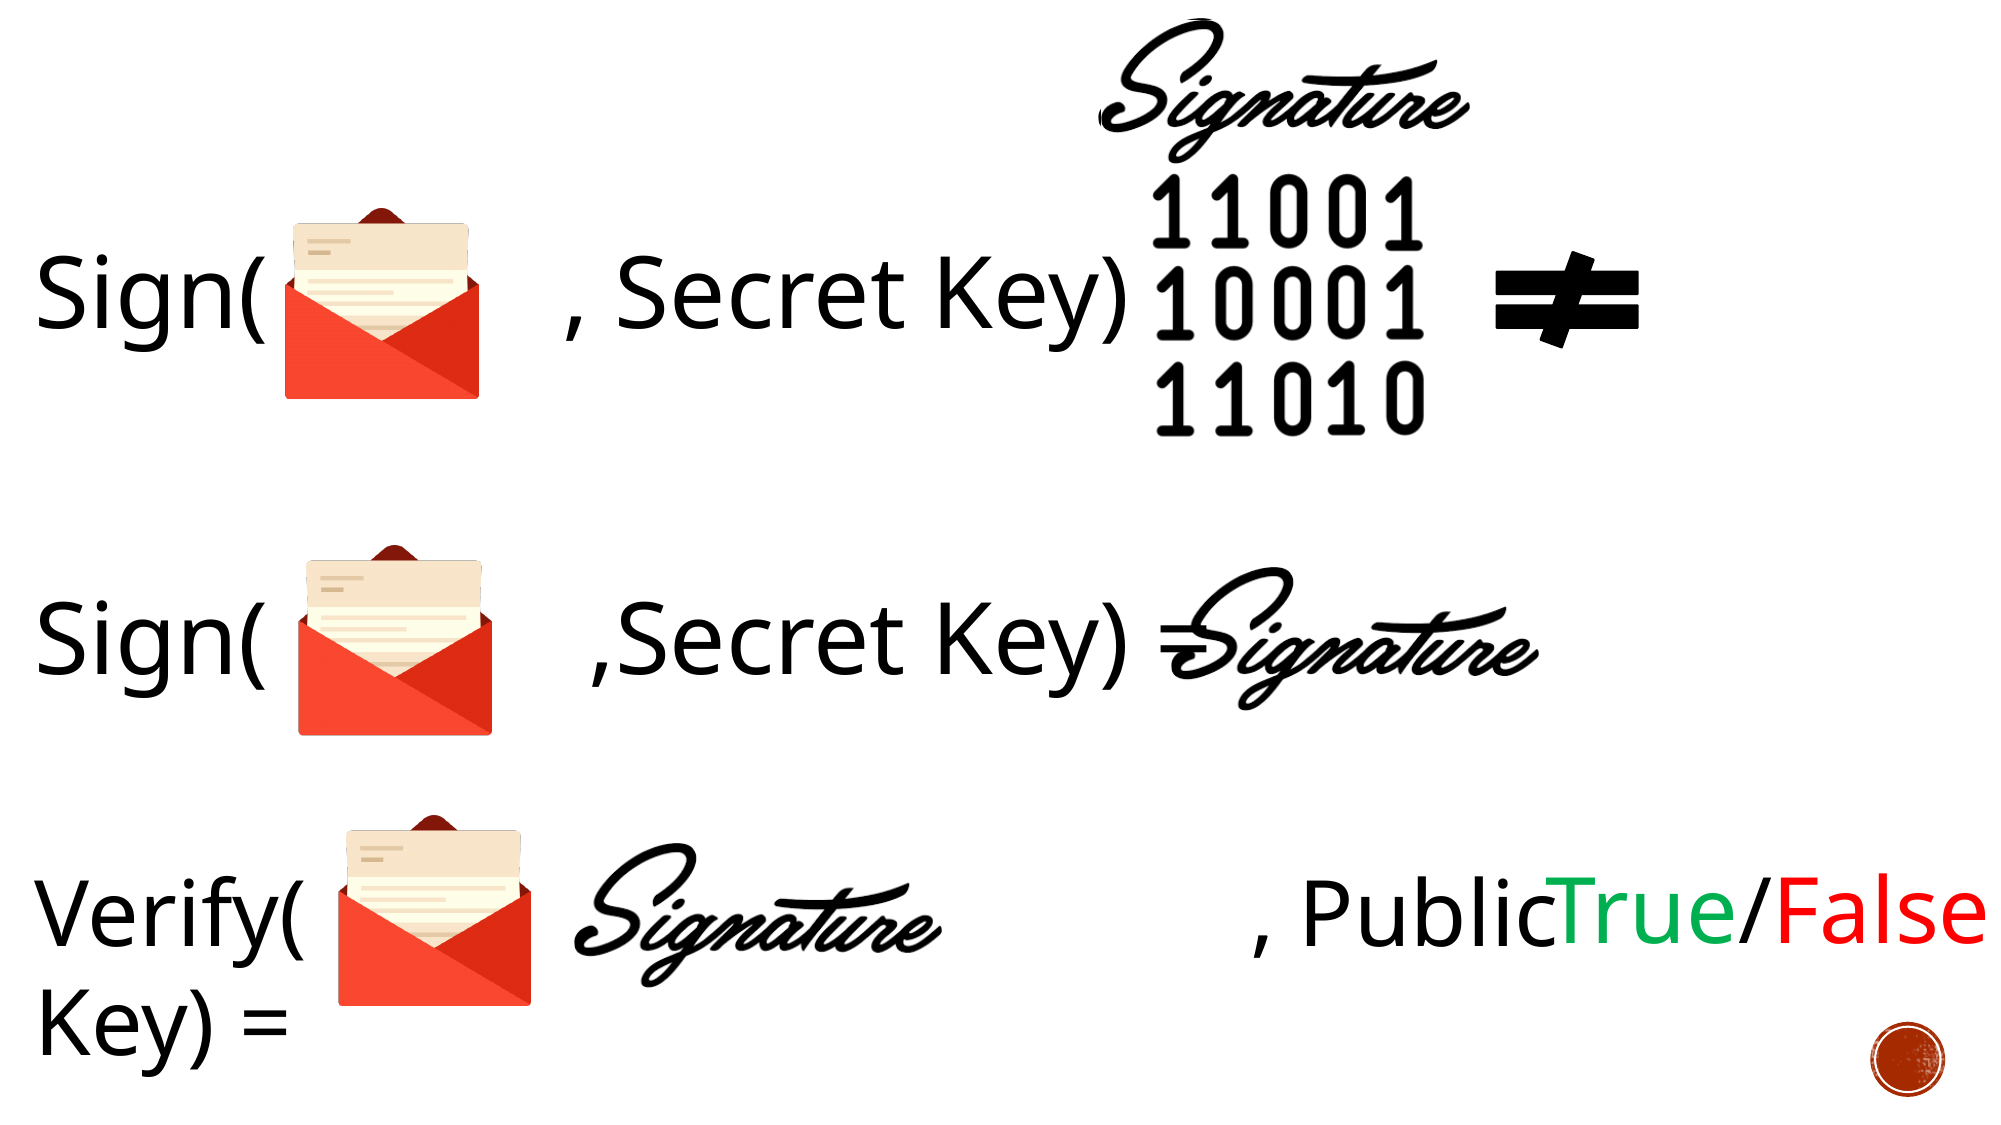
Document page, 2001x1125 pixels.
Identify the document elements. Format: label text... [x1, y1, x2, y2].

text_box True/False [1530, 844, 2000, 970]
text_box Sign( ,Secret Key) = [508, 566, 1245, 702]
picture [1145, 168, 1431, 444]
text_box Sign( ,Secret Key) = [19, 566, 281, 702]
picture [574, 843, 942, 988]
text_box Sign( , Secret Key) = [495, 221, 1145, 357]
picture [1098, 18, 1470, 164]
text_box Verify( , , Public Key) = [19, 846, 1678, 1082]
picture [1171, 567, 1539, 711]
text_box [1495, 250, 1639, 349]
text_box Sign( , Secret Key) = [19, 221, 268, 357]
picture [321, 798, 547, 1025]
picture [268, 191, 495, 418]
picture [281, 528, 508, 754]
